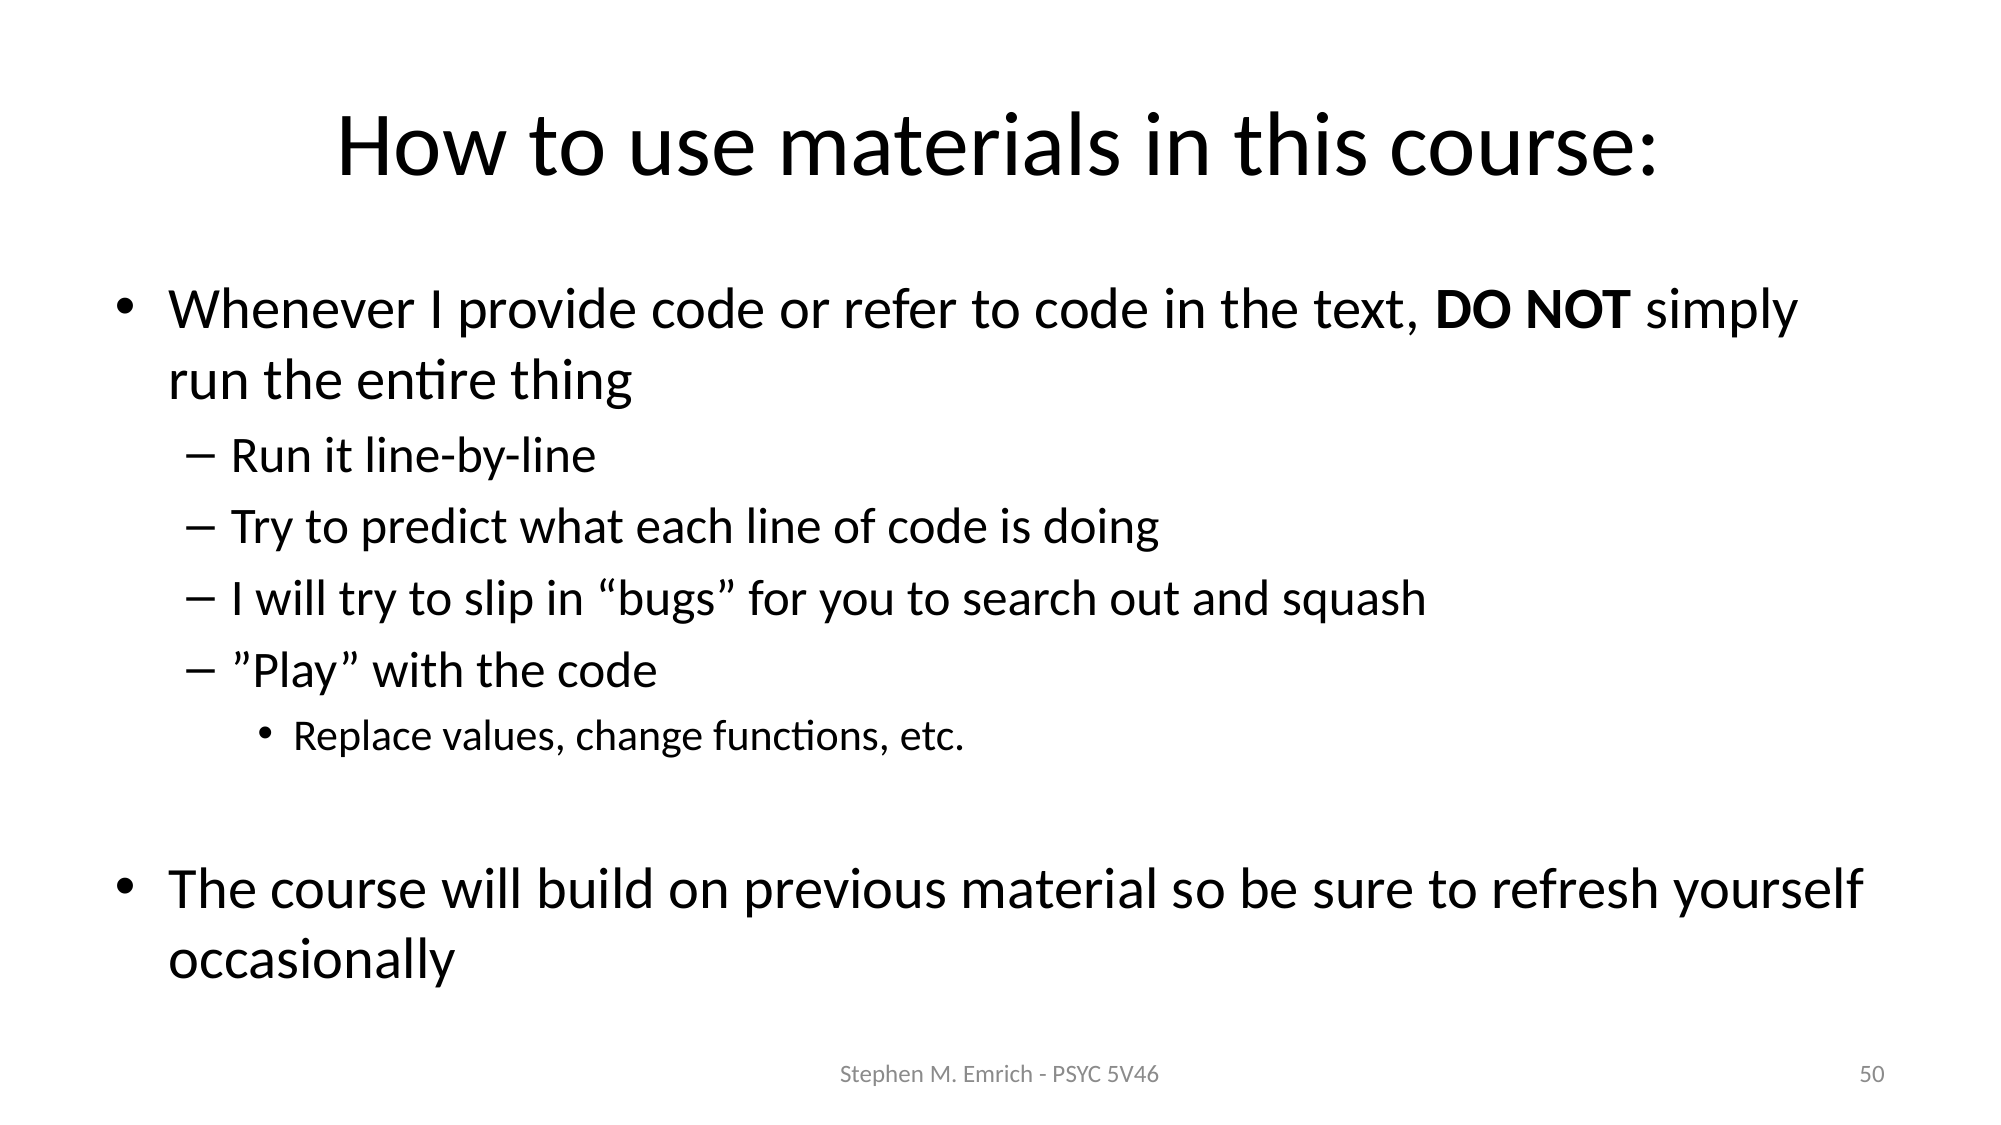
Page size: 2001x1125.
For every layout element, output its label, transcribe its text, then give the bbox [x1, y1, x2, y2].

list Whenever I provide code or refer to code in the text, DO NOT simply run the entire thing Run it line-by-line Try to predict what each line of code is doing I will try to slip in “bugs” for you to search out and squash ”Play” with the code Replace values, change functions, etc. The course will build on previous material so be sure to refresh yourself occasionally [99, 262, 1900, 1005]
slide_number 50 [1433, 1042, 1900, 1103]
footer Stephen M. Emrich - PSYC 5V46 [683, 1042, 1317, 1103]
title How to use materials in this course: [99, 45, 1900, 233]
